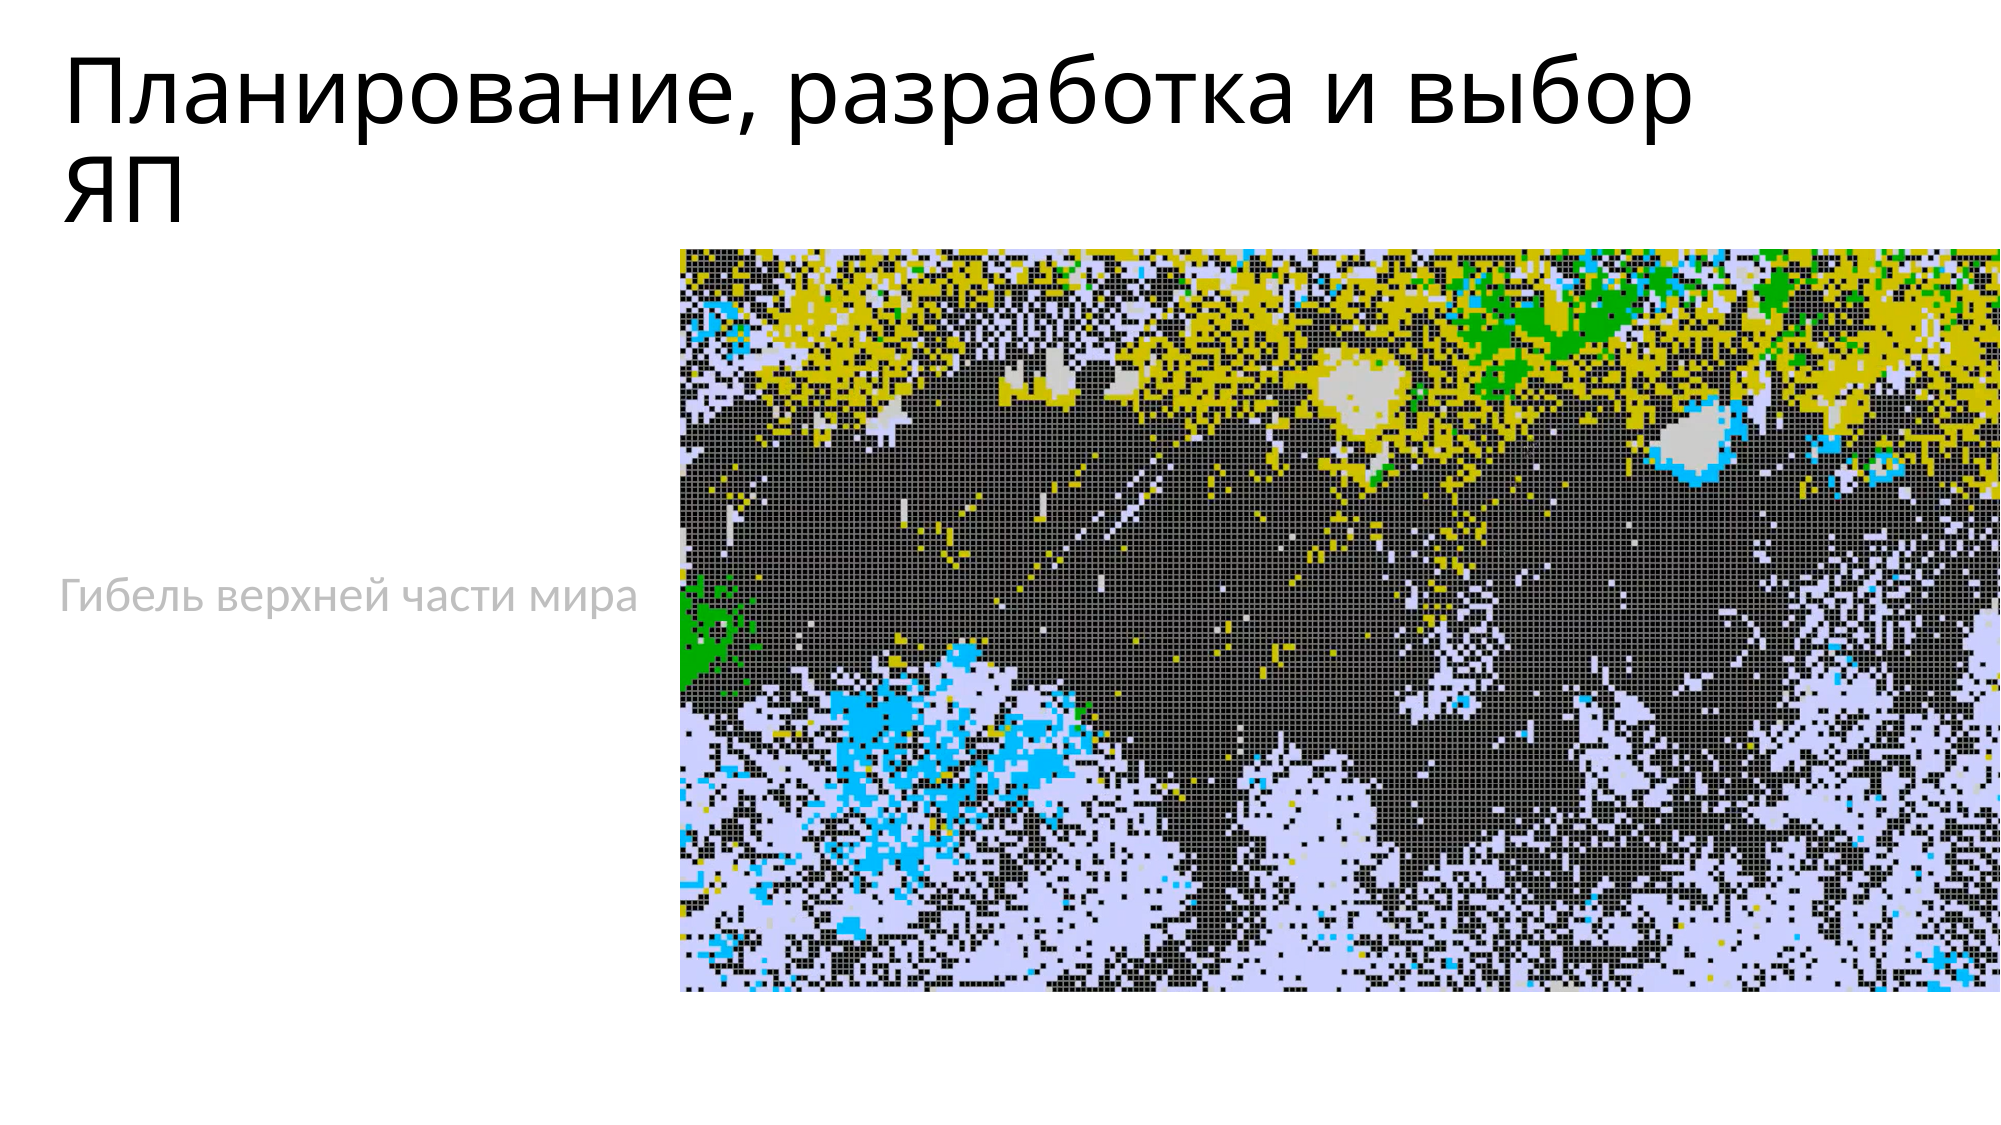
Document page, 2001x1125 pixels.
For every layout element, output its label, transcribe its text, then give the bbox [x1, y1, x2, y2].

list Гибель верхней части мира [44, 330, 1770, 1045]
title Планирование, разработка и выбор ЯП [47, 34, 1773, 252]
picture [680, 249, 2000, 992]
